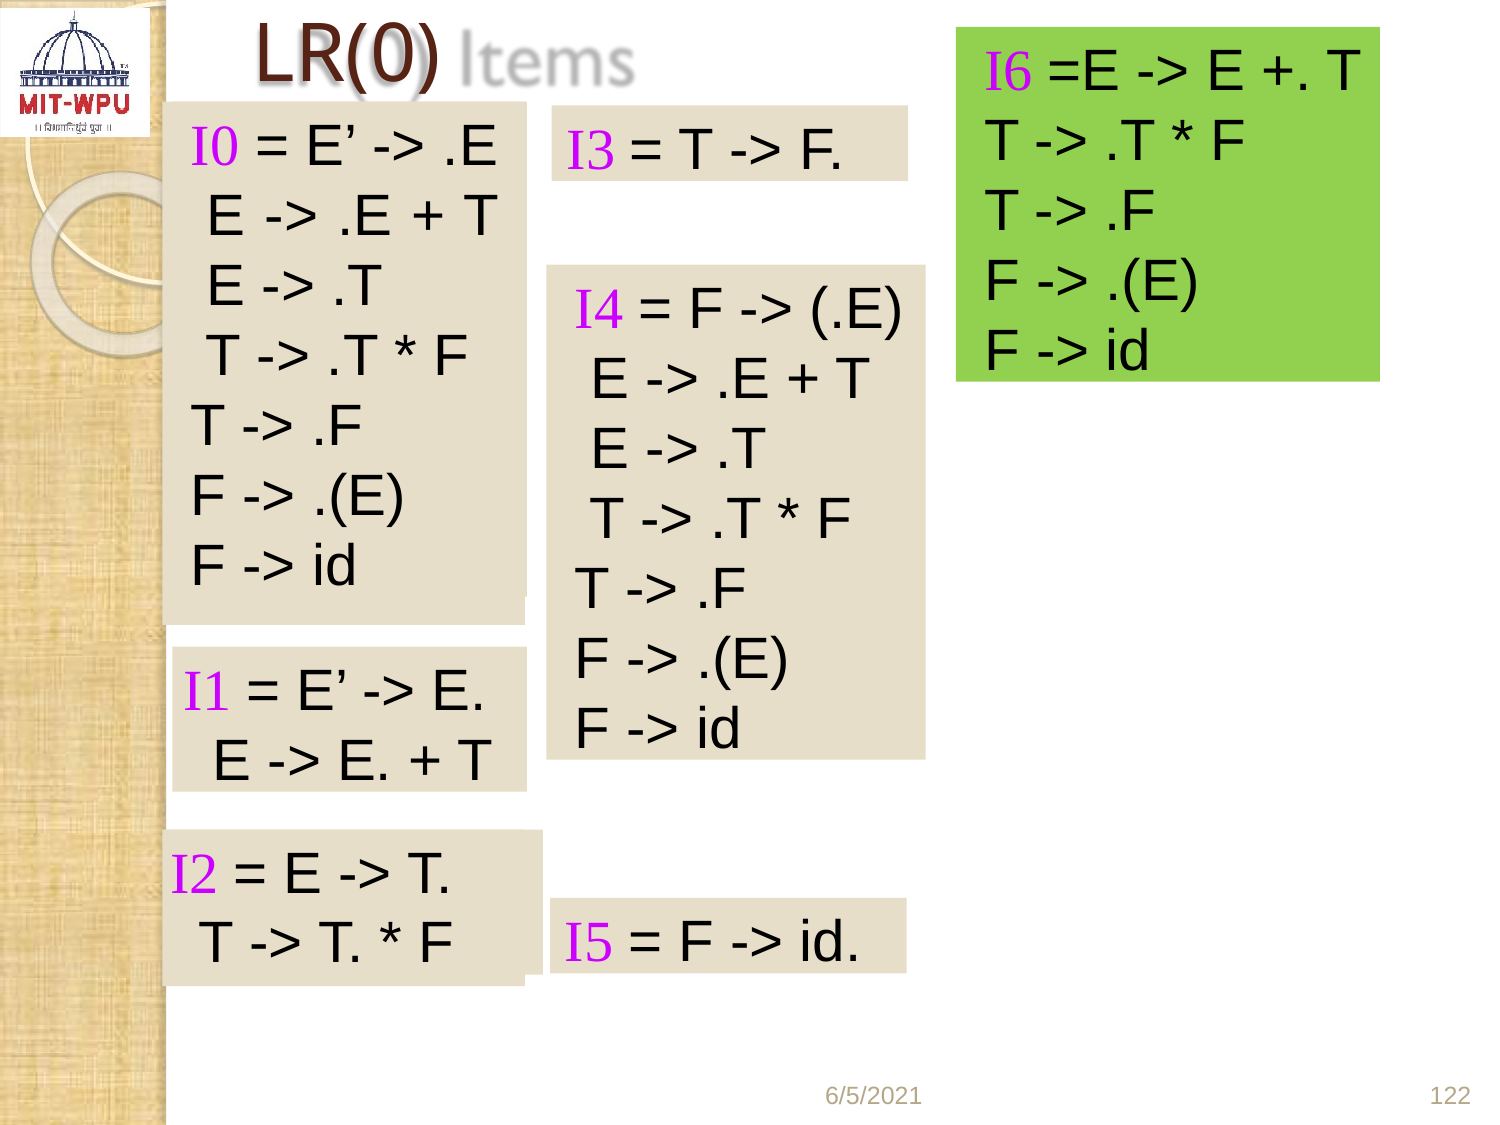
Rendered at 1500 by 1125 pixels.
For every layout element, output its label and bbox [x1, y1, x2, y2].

text_box [172, 646, 527, 792]
text_box [550, 897, 907, 974]
text_box [822, 1074, 925, 1110]
title [527, 111, 640, 196]
text_box [162, 0, 909, 625]
text_box [162, 829, 543, 987]
text_box [955, 26, 1380, 382]
slide_number [1424, 1074, 1479, 1125]
picture [0, 0, 166, 1125]
text_box [546, 264, 926, 760]
